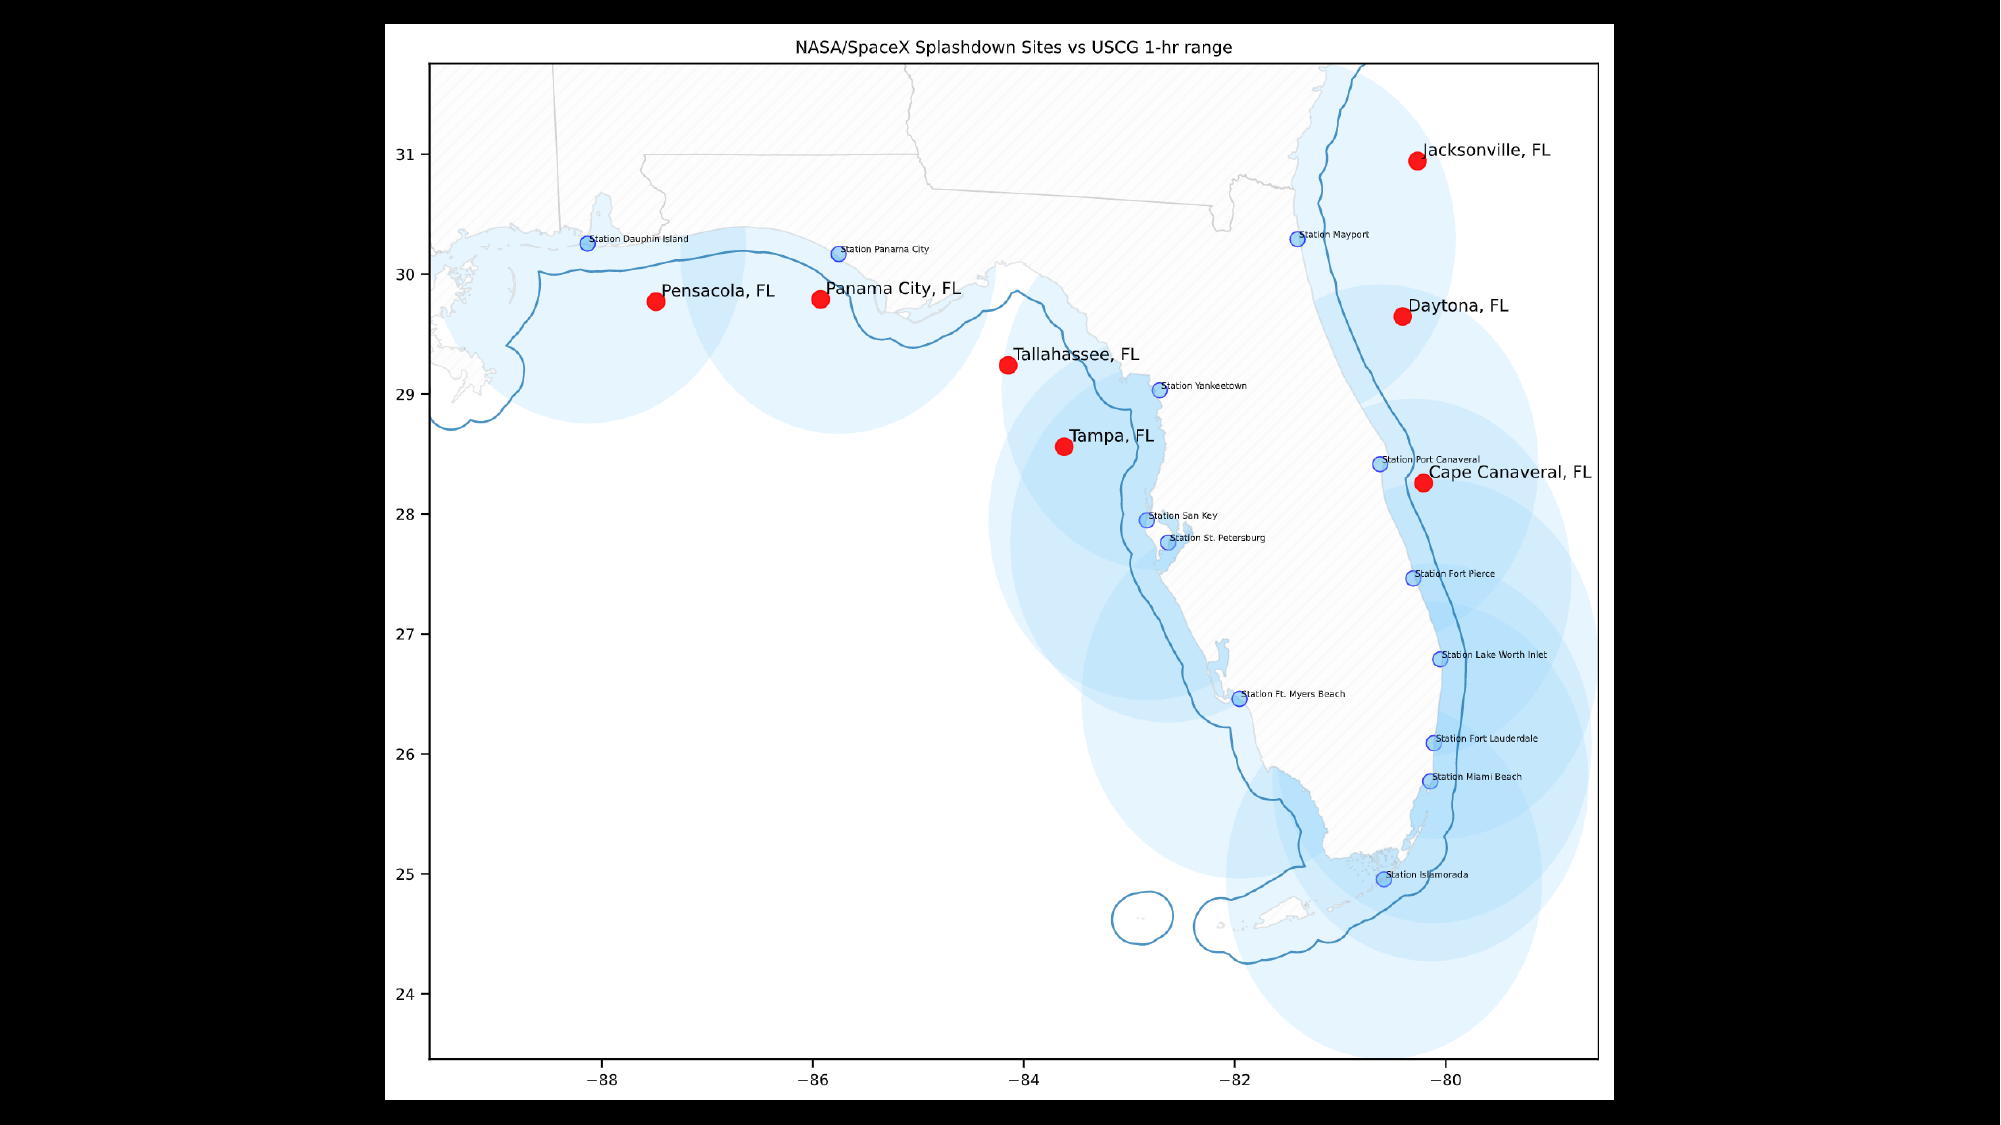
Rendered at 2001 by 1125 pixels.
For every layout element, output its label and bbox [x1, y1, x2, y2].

picture [385, 24, 1614, 1100]
